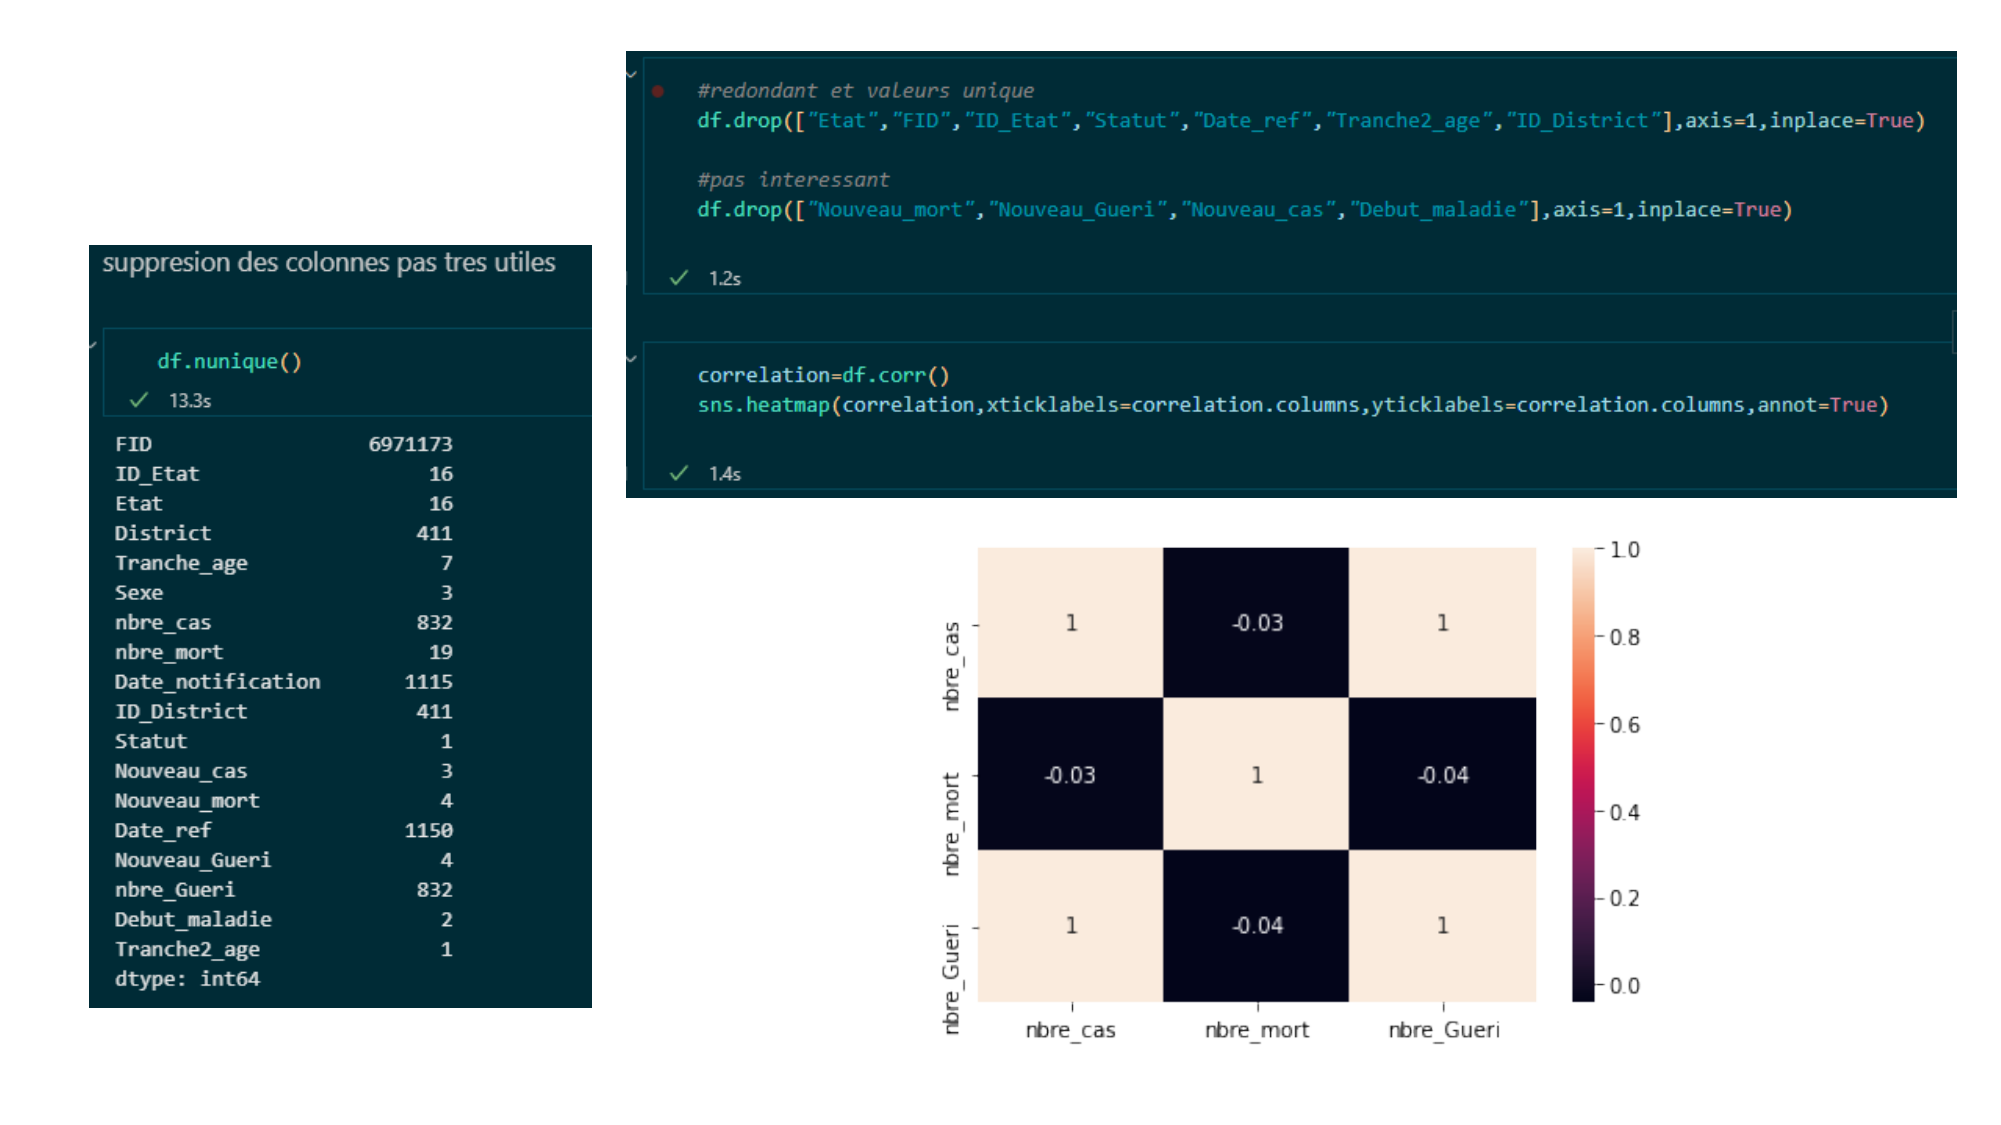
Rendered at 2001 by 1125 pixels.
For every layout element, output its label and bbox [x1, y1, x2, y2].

picture [177, 619, 211, 629]
picture [1529, 401, 1564, 411]
picture [1050, 396, 1095, 411]
picture [1651, 206, 1673, 221]
picture [1069, 206, 1076, 216]
picture [699, 112, 708, 127]
picture [1602, 398, 1612, 411]
picture [844, 401, 890, 411]
picture [1383, 201, 1389, 216]
picture [175, 881, 235, 896]
picture [116, 970, 175, 990]
picture [213, 767, 223, 778]
picture [1529, 114, 1535, 127]
picture [879, 87, 890, 97]
picture [175, 645, 223, 659]
picture [117, 497, 126, 510]
picture [1723, 117, 1745, 127]
picture [141, 500, 151, 510]
picture [670, 270, 688, 285]
picture [1518, 401, 1528, 411]
picture [1759, 124, 1766, 130]
picture [626, 356, 636, 363]
picture [1565, 401, 1576, 411]
picture [128, 945, 174, 956]
picture [822, 114, 829, 127]
picture [260, 916, 272, 926]
picture [211, 794, 259, 807]
picture [941, 87, 949, 97]
picture [711, 371, 733, 382]
picture [117, 437, 126, 451]
picture [116, 823, 163, 837]
picture [431, 616, 441, 629]
picture [442, 616, 452, 629]
picture [952, 401, 974, 411]
picture [1495, 401, 1503, 411]
picture [771, 401, 782, 412]
picture [286, 673, 295, 689]
picture [224, 673, 235, 688]
picture [406, 437, 428, 451]
picture [891, 371, 913, 382]
picture [1868, 113, 1877, 127]
picture [651, 85, 664, 97]
picture [1785, 201, 1791, 221]
picture [152, 703, 174, 718]
picture [699, 84, 733, 97]
picture [1239, 401, 1262, 411]
picture [262, 852, 271, 867]
picture [1555, 201, 1587, 216]
picture [1216, 398, 1226, 411]
picture [177, 708, 187, 718]
picture [698, 173, 733, 191]
picture [832, 87, 842, 97]
picture [989, 398, 1010, 411]
picture [928, 398, 938, 411]
picture [116, 675, 164, 689]
picture [1698, 401, 1702, 411]
picture [141, 530, 151, 540]
picture [431, 526, 452, 540]
picture [906, 396, 912, 411]
picture [1158, 117, 1166, 124]
picture [880, 124, 887, 130]
picture [1818, 117, 1828, 127]
picture [431, 705, 452, 718]
picture [833, 396, 840, 416]
picture [130, 392, 148, 407]
picture [1446, 396, 1468, 411]
picture [189, 526, 211, 540]
picture [441, 853, 453, 867]
picture [833, 176, 841, 186]
picture [418, 675, 428, 689]
picture [249, 678, 259, 689]
picture [152, 497, 162, 510]
picture [832, 367, 866, 382]
picture [431, 675, 452, 689]
picture [711, 201, 722, 216]
picture [1855, 120, 1866, 124]
picture [700, 401, 708, 412]
picture [236, 972, 260, 986]
picture [1230, 396, 1238, 411]
picture [917, 371, 926, 382]
picture [152, 526, 175, 540]
picture [417, 526, 430, 540]
picture [784, 173, 794, 186]
picture [1288, 401, 1300, 411]
picture [711, 467, 716, 480]
picture [844, 84, 854, 97]
picture [430, 437, 452, 451]
picture [225, 705, 247, 718]
picture [711, 271, 716, 285]
picture [1594, 114, 1600, 124]
picture [159, 353, 168, 368]
picture [238, 673, 246, 689]
picture [153, 467, 162, 481]
picture [141, 734, 162, 748]
picture [1463, 201, 1467, 216]
picture [1410, 396, 1432, 411]
picture [116, 614, 163, 629]
picture [177, 530, 187, 540]
picture [116, 794, 175, 807]
picture [760, 367, 769, 382]
picture [1109, 401, 1118, 411]
picture [1711, 206, 1720, 216]
picture [747, 117, 782, 132]
picture [1881, 396, 1888, 416]
picture [869, 87, 879, 97]
picture [711, 112, 722, 127]
picture [891, 401, 902, 411]
picture [213, 972, 235, 986]
picture [785, 201, 793, 221]
picture [232, 358, 241, 368]
picture [784, 368, 793, 382]
picture [1194, 396, 1202, 411]
picture [736, 82, 805, 97]
picture [116, 556, 127, 570]
picture [1024, 401, 1034, 411]
picture [293, 353, 300, 373]
picture [116, 705, 140, 718]
picture [1314, 401, 1346, 411]
picture [1795, 117, 1805, 132]
picture [177, 470, 187, 481]
picture [171, 394, 176, 407]
picture [989, 87, 1034, 102]
picture [735, 201, 744, 216]
picture [942, 367, 948, 386]
picture [225, 767, 247, 778]
picture [1705, 401, 1720, 411]
picture [796, 201, 804, 221]
picture [431, 467, 440, 481]
picture [1382, 398, 1395, 411]
picture [1170, 401, 1191, 411]
picture [171, 353, 181, 368]
picture [879, 371, 888, 382]
picture [747, 206, 782, 221]
picture [177, 555, 200, 570]
picture [1580, 396, 1587, 411]
picture [1867, 401, 1877, 412]
picture [442, 467, 453, 481]
picture [796, 112, 804, 132]
picture [794, 401, 830, 416]
picture [850, 206, 856, 216]
picture [238, 251, 251, 271]
picture [211, 853, 259, 867]
picture [1723, 209, 1733, 213]
picture [116, 526, 138, 540]
picture [431, 883, 441, 896]
picture [1293, 115, 1298, 127]
picture [747, 396, 769, 412]
picture [116, 911, 175, 926]
picture [772, 371, 782, 382]
picture [1687, 206, 1708, 216]
picture [856, 176, 877, 186]
picture [806, 371, 829, 382]
picture [254, 257, 278, 271]
picture [1640, 401, 1648, 411]
picture [128, 559, 174, 570]
picture [1723, 401, 1744, 411]
picture [442, 942, 452, 956]
picture [177, 673, 222, 689]
picture [1398, 396, 1407, 411]
picture [1917, 112, 1924, 132]
picture [928, 87, 938, 97]
picture [1037, 396, 1046, 411]
picture [207, 358, 229, 368]
picture [1233, 114, 1238, 124]
picture [722, 467, 741, 480]
picture [1484, 396, 1490, 411]
picture [164, 467, 175, 481]
picture [177, 941, 212, 956]
picture [1435, 396, 1443, 411]
picture [406, 823, 428, 837]
picture [188, 467, 199, 481]
picture [196, 257, 229, 271]
picture [1879, 117, 1914, 127]
picture [916, 87, 926, 97]
picture [1746, 114, 1756, 127]
picture [1830, 398, 1841, 411]
picture [320, 257, 334, 271]
picture [941, 396, 948, 411]
picture [1098, 396, 1105, 411]
picture [736, 371, 757, 382]
picture [1372, 401, 1382, 416]
picture [783, 398, 792, 412]
picture [431, 497, 453, 510]
picture [1807, 398, 1817, 411]
picture [844, 176, 853, 186]
picture [177, 822, 212, 837]
picture [1303, 396, 1310, 411]
picture [1532, 201, 1537, 221]
picture [177, 797, 200, 807]
picture [699, 201, 708, 216]
picture [1590, 401, 1600, 411]
picture [116, 853, 200, 867]
picture [225, 945, 259, 961]
picture [128, 437, 151, 451]
picture [1662, 401, 1672, 411]
picture [129, 734, 138, 748]
picture [1687, 117, 1697, 127]
picture [180, 394, 211, 407]
picture [1735, 203, 1745, 216]
picture [116, 586, 164, 599]
picture [1639, 201, 1648, 216]
picture [1747, 206, 1781, 216]
picture [440, 794, 453, 807]
picture [797, 367, 805, 382]
picture [916, 401, 926, 411]
picture [1439, 206, 1443, 216]
picture [720, 271, 741, 285]
picture [808, 176, 830, 186]
picture [761, 171, 782, 186]
picture [785, 112, 793, 132]
picture [880, 173, 890, 186]
picture [406, 675, 415, 689]
picture [1028, 114, 1033, 123]
picture [795, 176, 805, 186]
picture [1590, 206, 1612, 216]
picture [1144, 401, 1167, 411]
picture [1112, 114, 1118, 123]
picture [1150, 201, 1154, 216]
picture [735, 112, 744, 127]
picture [808, 84, 818, 97]
picture [1626, 401, 1637, 411]
picture [442, 556, 452, 570]
picture [1499, 206, 1503, 216]
picture [1412, 203, 1418, 212]
picture [1350, 401, 1359, 411]
picture [442, 883, 452, 896]
picture [981, 114, 985, 127]
picture [1772, 112, 1792, 127]
picture [281, 353, 289, 373]
picture [202, 970, 210, 986]
picture [164, 734, 187, 748]
picture [1205, 401, 1215, 411]
picture [89, 342, 96, 349]
picture [859, 114, 865, 123]
picture [1665, 112, 1670, 132]
picture [1673, 401, 1684, 411]
picture [202, 703, 223, 718]
picture [495, 253, 522, 271]
picture [1843, 401, 1864, 412]
picture [833, 114, 841, 125]
picture [1689, 396, 1695, 411]
picture [1615, 203, 1625, 216]
picture [927, 114, 931, 127]
picture [213, 559, 248, 574]
picture [1831, 117, 1841, 127]
picture [670, 465, 688, 480]
picture [261, 675, 283, 689]
picture [369, 437, 392, 451]
picture [194, 358, 204, 368]
picture [103, 257, 193, 277]
picture [296, 678, 320, 689]
picture [116, 467, 140, 481]
picture [1675, 201, 1684, 216]
picture [526, 251, 555, 271]
picture [418, 616, 428, 629]
picture [188, 911, 259, 926]
picture [445, 253, 486, 271]
picture [116, 764, 200, 778]
picture [926, 527, 1656, 1055]
picture [893, 83, 901, 97]
picture [1104, 206, 1112, 216]
picture [1699, 117, 1720, 127]
picture [1120, 401, 1143, 411]
picture [188, 705, 199, 718]
picture [431, 645, 452, 659]
picture [956, 203, 962, 213]
picture [417, 705, 430, 718]
picture [393, 437, 404, 451]
picture [1808, 112, 1817, 127]
picture [418, 883, 428, 896]
picture [1843, 117, 1853, 127]
picture [431, 823, 453, 837]
picture [442, 734, 452, 748]
picture [337, 257, 389, 271]
picture [1460, 119, 1465, 127]
picture [442, 913, 452, 926]
picture [128, 497, 138, 510]
picture [398, 257, 436, 277]
picture [116, 942, 127, 956]
picture [1277, 401, 1287, 411]
picture [116, 644, 164, 659]
picture [1615, 396, 1623, 411]
picture [116, 734, 127, 748]
picture [286, 251, 317, 271]
picture [626, 71, 636, 77]
picture [711, 401, 733, 412]
picture [964, 87, 987, 97]
picture [1759, 401, 1805, 411]
picture [1014, 396, 1021, 411]
picture [929, 367, 937, 386]
picture [442, 764, 452, 778]
picture [698, 371, 708, 382]
picture [904, 87, 913, 97]
picture [116, 881, 164, 896]
picture [244, 358, 278, 373]
picture [442, 586, 452, 599]
picture [736, 176, 744, 186]
picture [1470, 401, 1479, 411]
